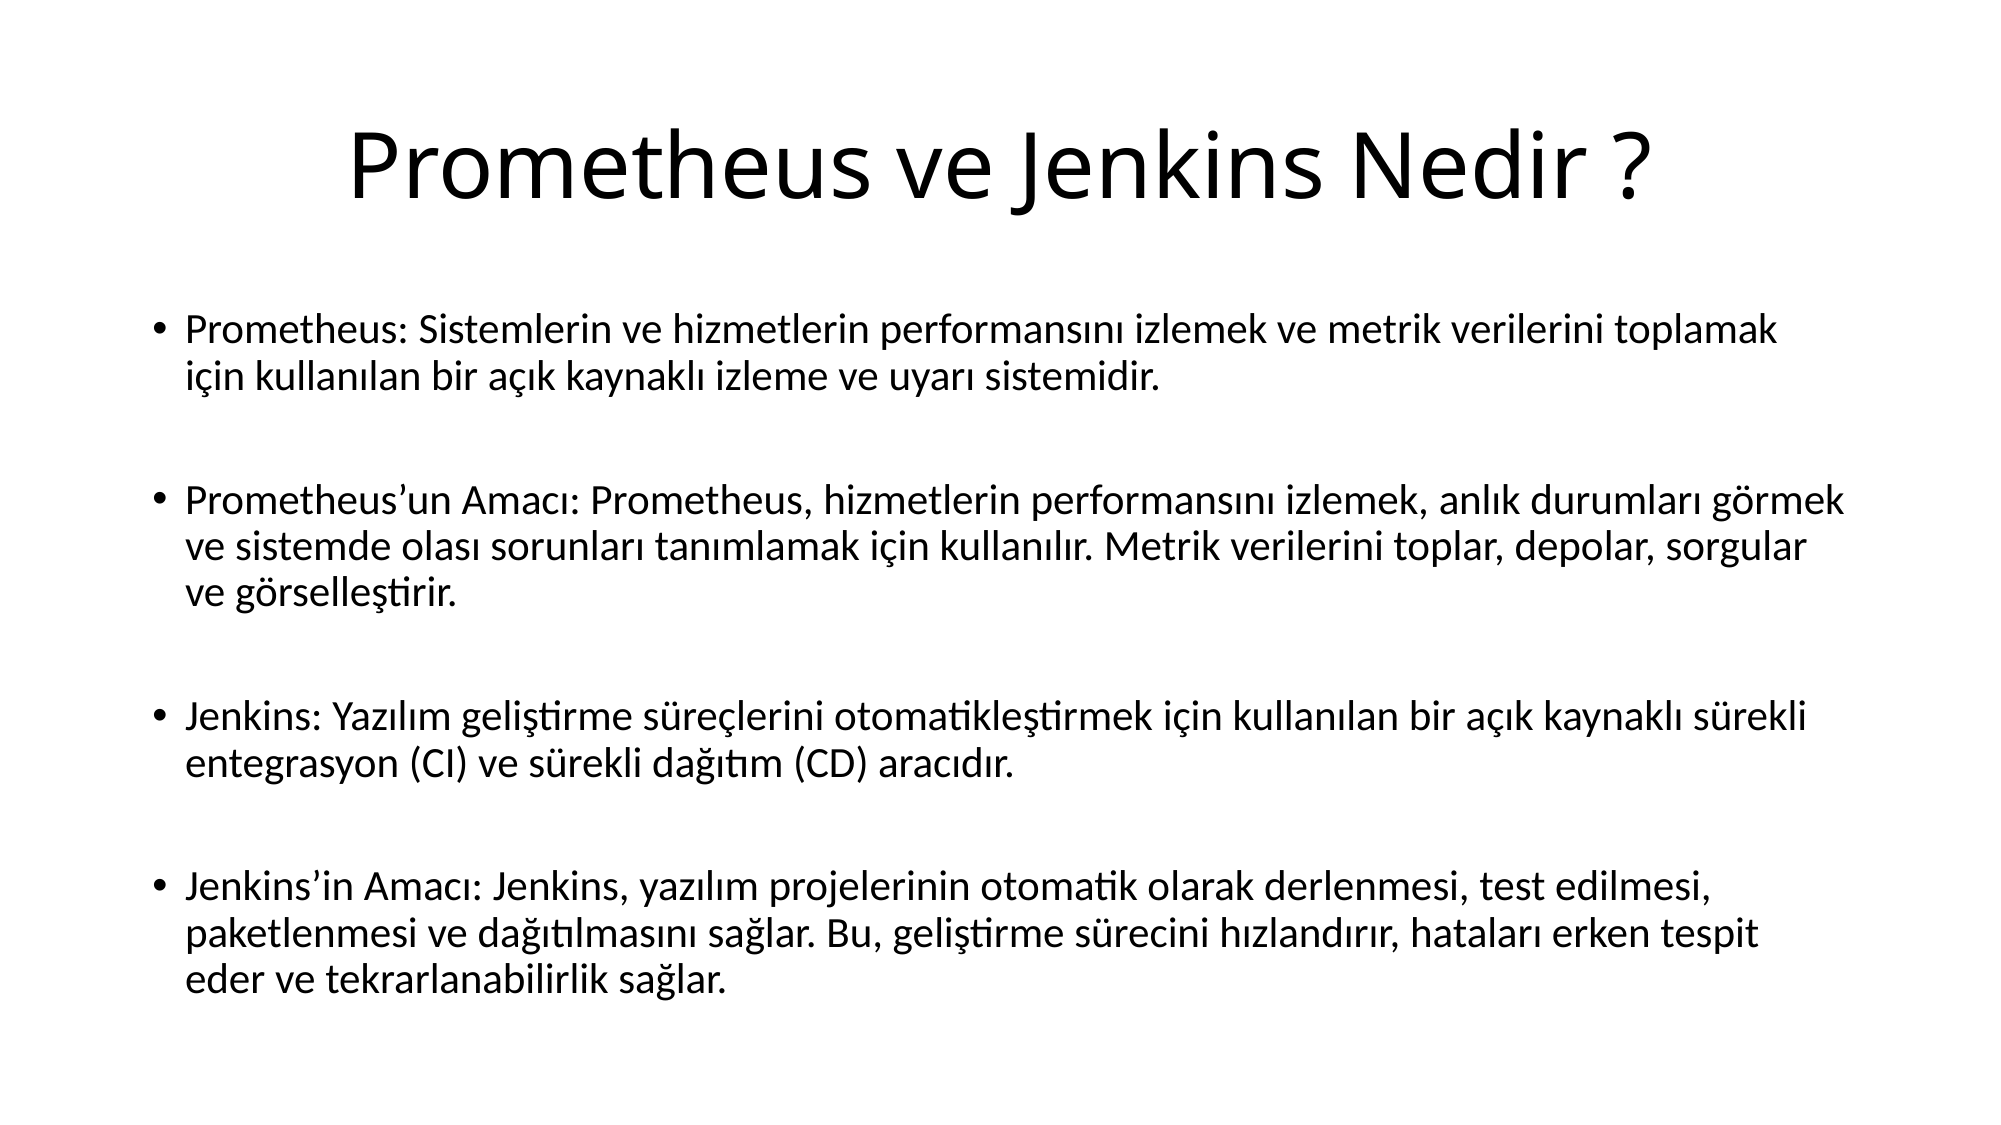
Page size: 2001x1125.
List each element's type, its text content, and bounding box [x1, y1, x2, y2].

title Prometheus ve Jenkins Nedir ? [137, 59, 1863, 278]
list Prometheus: Sistemlerin ve hizmetlerin performansını izlemek ve metrik verilerini toplamak için kullanılan bir açık kaynaklı izleme ve uyarı sistemidir. Prometheus’un Amacı: Prometheus, hizmetlerin performansını izlemek, anlık durumları görmek ve sistemde olası sorunları tanımlamak için kullanılır. Metrik verilerini toplar, depolar, sorgular ve görselleştirir. Jenkins: Yazılım geliştirme süreçlerini otomatikleştirmek için kullanılan bir açık kaynaklı sürekli entegrasyon (CI) ve sürekli dağıtım (CD) aracıdır. Jenkins’in Amacı: Jenkins, yazılım projelerinin otomatik olarak derlenmesi, test edilmesi, paketlenmesi ve dağıtılmasını sağlar. Bu, geliştirme sürecini hızlandırır, hataları erken tespit eder ve tekrarlanabilirlik sağlar. [137, 299, 1863, 1014]
